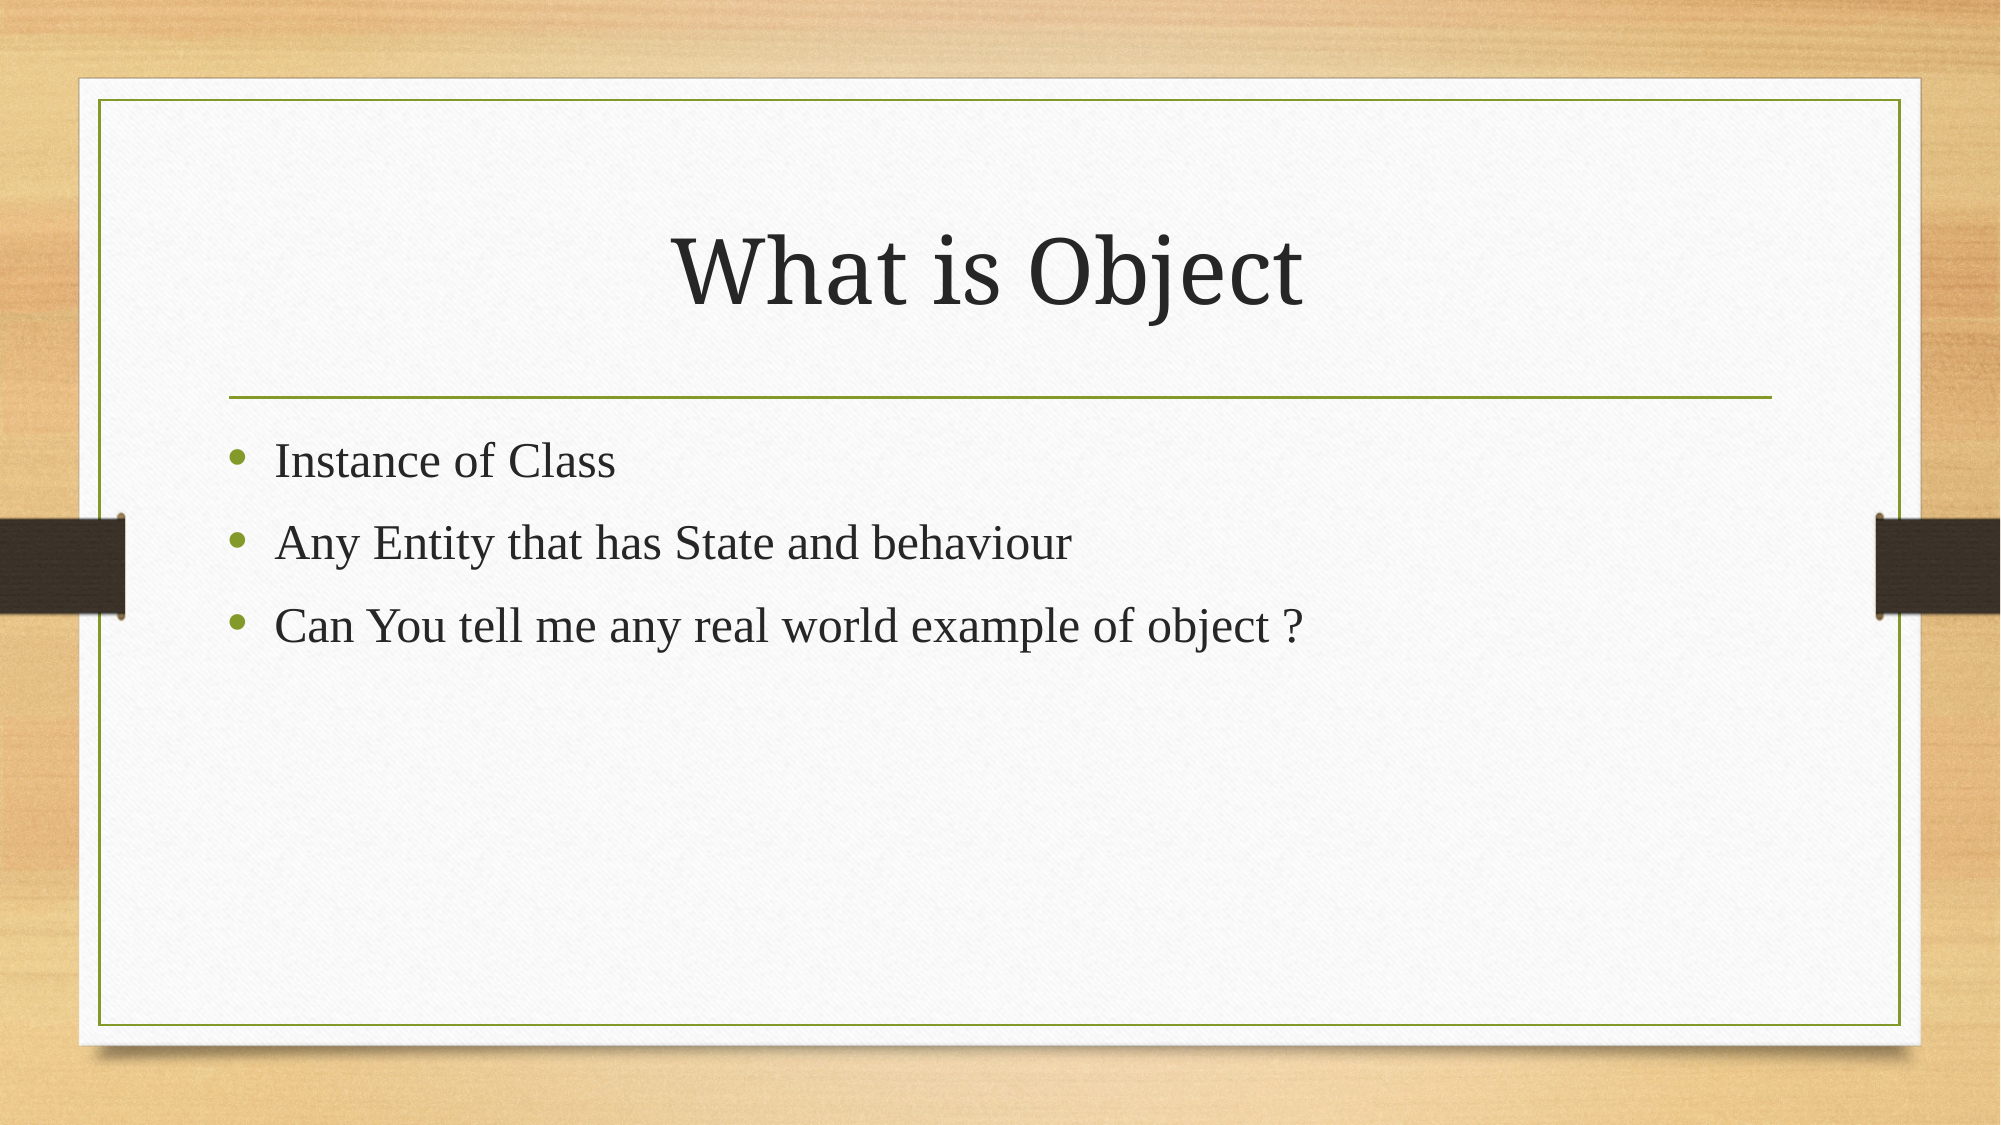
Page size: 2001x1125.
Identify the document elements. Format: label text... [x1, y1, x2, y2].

picture [0, 0, 2001, 1125]
list Instance of Class Any Entity that has State and behaviour Can You tell me any real world example of object ? [212, 419, 1788, 964]
title What is Object [212, 161, 1788, 375]
